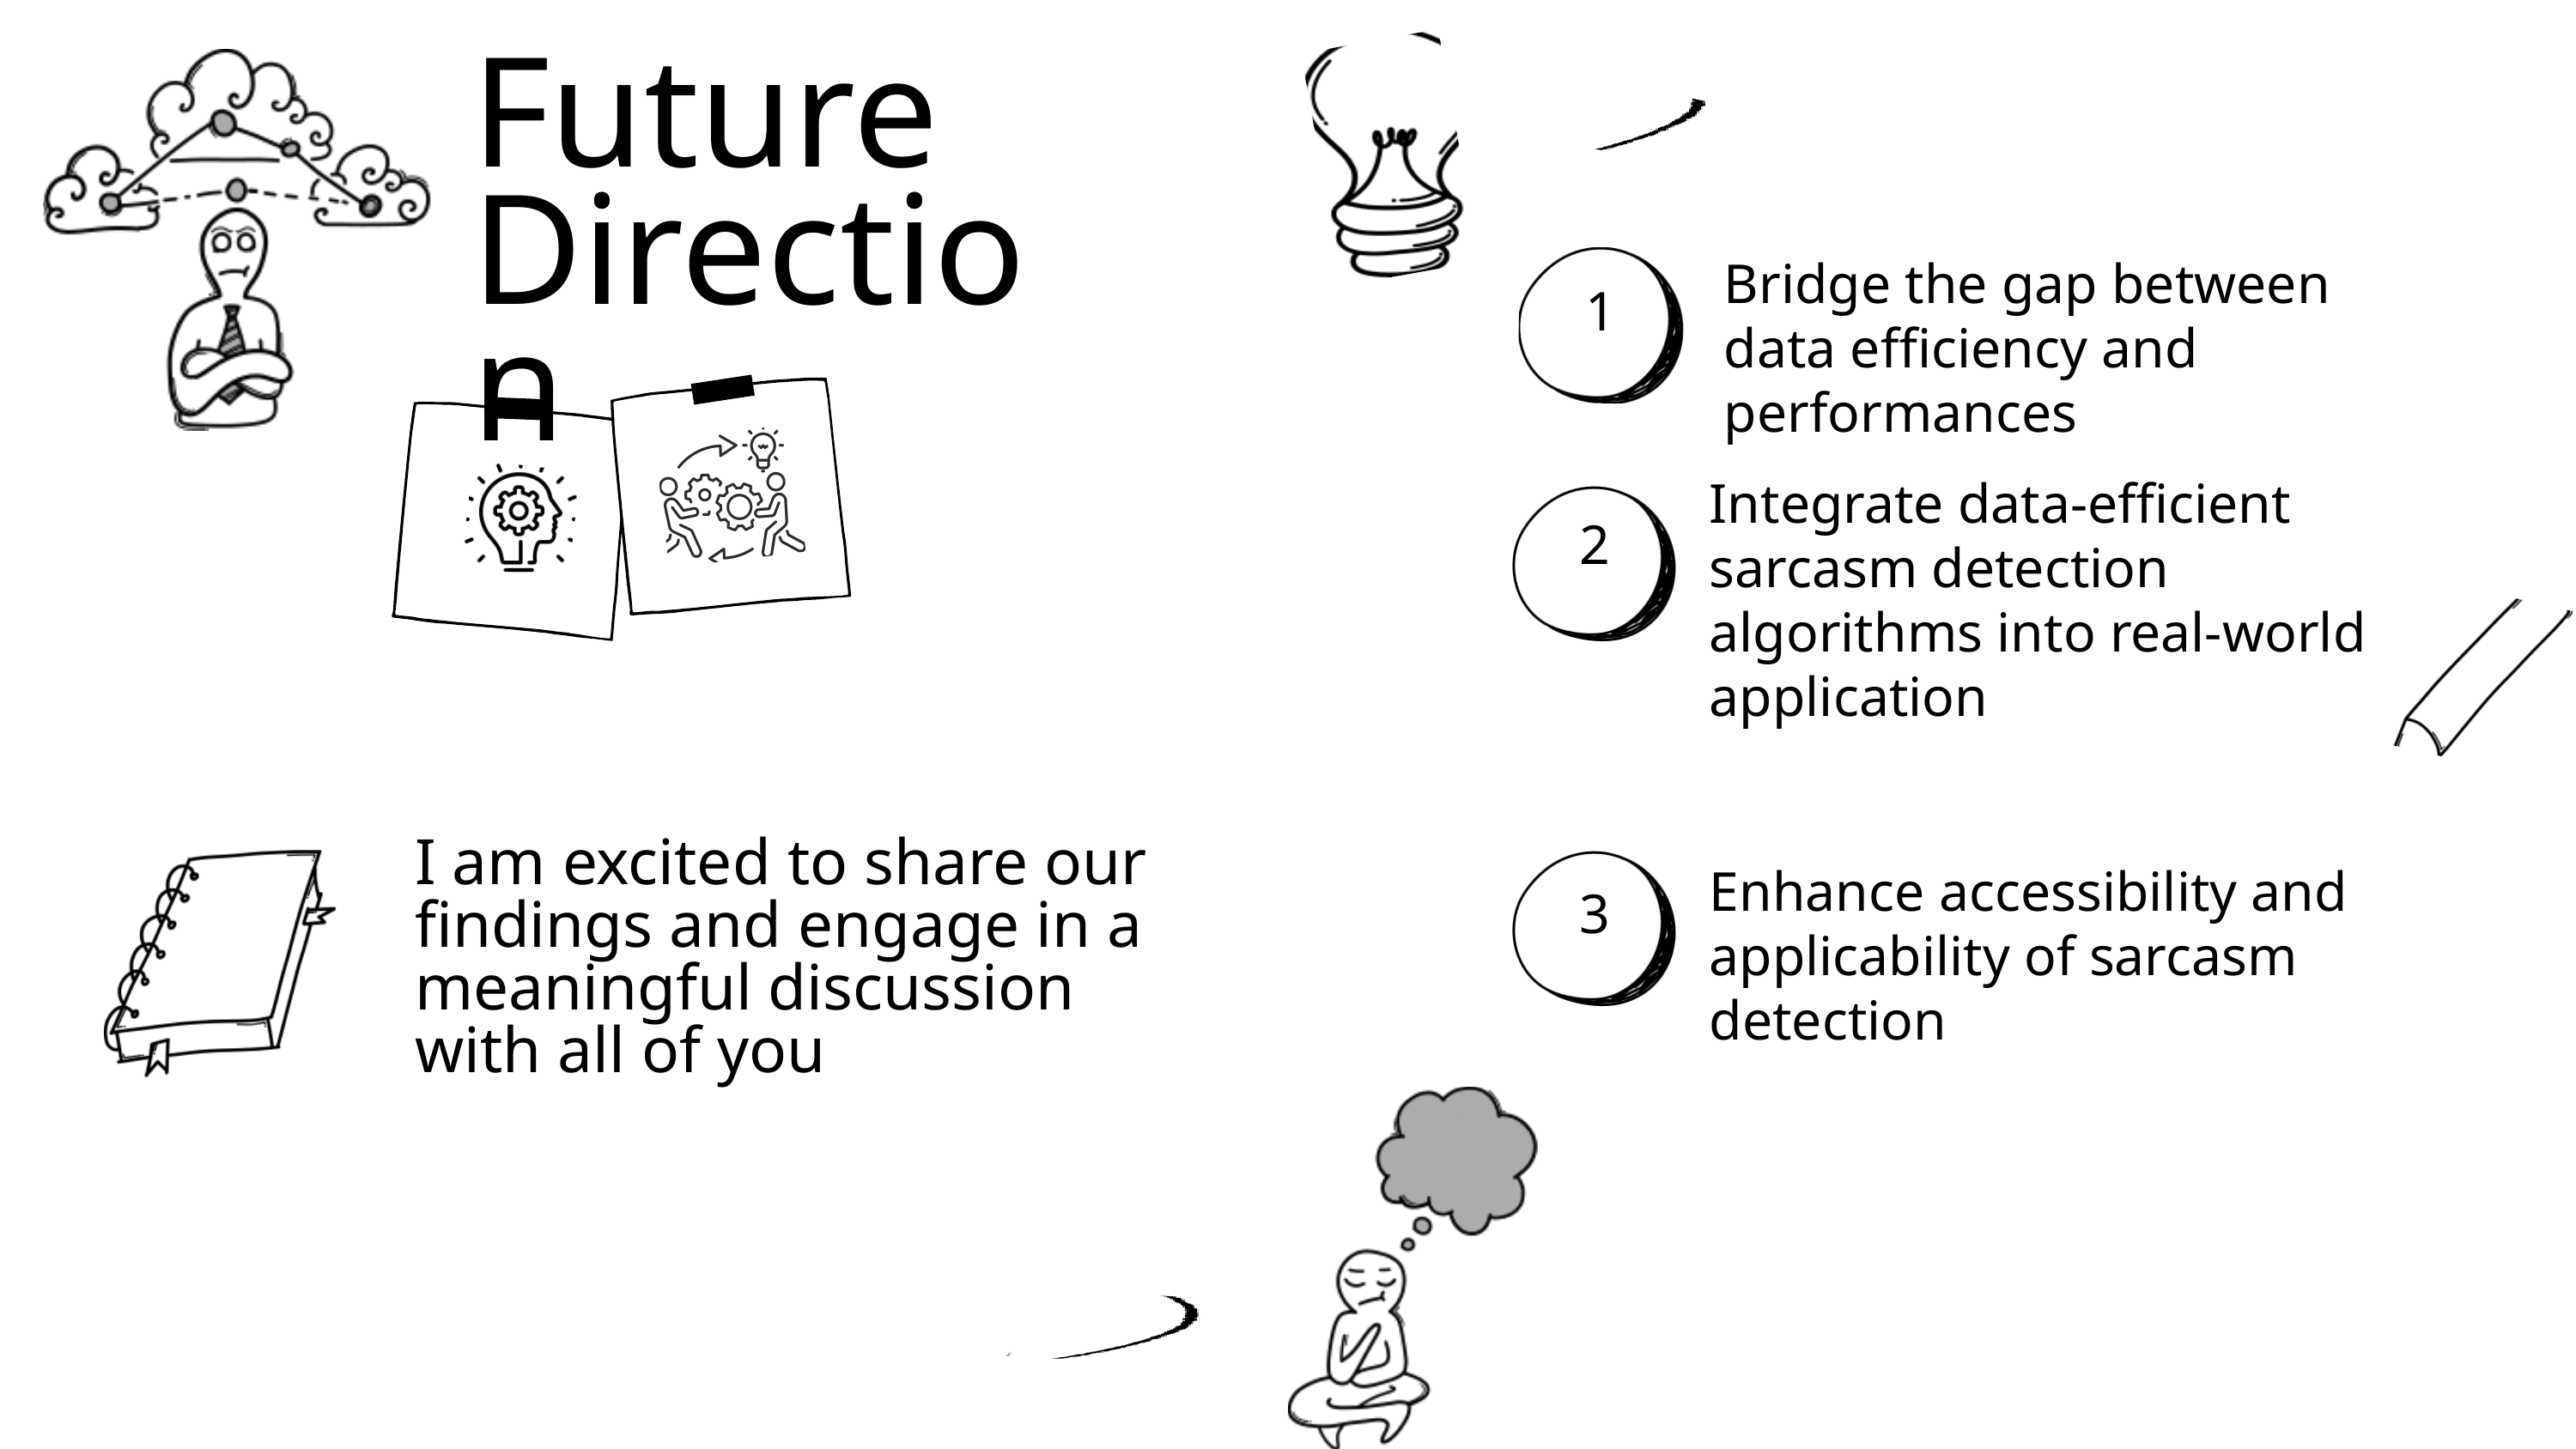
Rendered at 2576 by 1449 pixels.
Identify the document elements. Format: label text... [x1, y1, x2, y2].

text_box [1301, 28, 1480, 287]
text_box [618, 384, 841, 609]
text_box [104, 850, 337, 1077]
text_box [976, 1283, 1201, 1368]
text_box Future Direction [471, 60, 1090, 471]
text_box I am excited to share our findings and engage in a meaningful discussion with all of you [415, 834, 1211, 1086]
text_box [1517, 246, 1686, 405]
text_box Integrate data-efficient sarcasm detection algorithms into real-world application [1709, 470, 2369, 728]
text_box [1512, 485, 1678, 642]
text_box [2383, 577, 2573, 778]
text_box 1 [1556, 298, 1647, 342]
text_box 3 [1549, 901, 1640, 945]
text_box [1288, 1087, 1538, 1449]
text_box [401, 407, 624, 632]
text_box [1479, 55, 1710, 171]
text_box 2 [1549, 532, 1640, 576]
text_box [1512, 850, 1678, 1007]
text_box Enhance accessibility and applicability of sarcasm detection [1709, 858, 2517, 1052]
text_box [43, 49, 433, 431]
text_box Bridge the gap between data efficiency and performances [1723, 250, 2384, 444]
